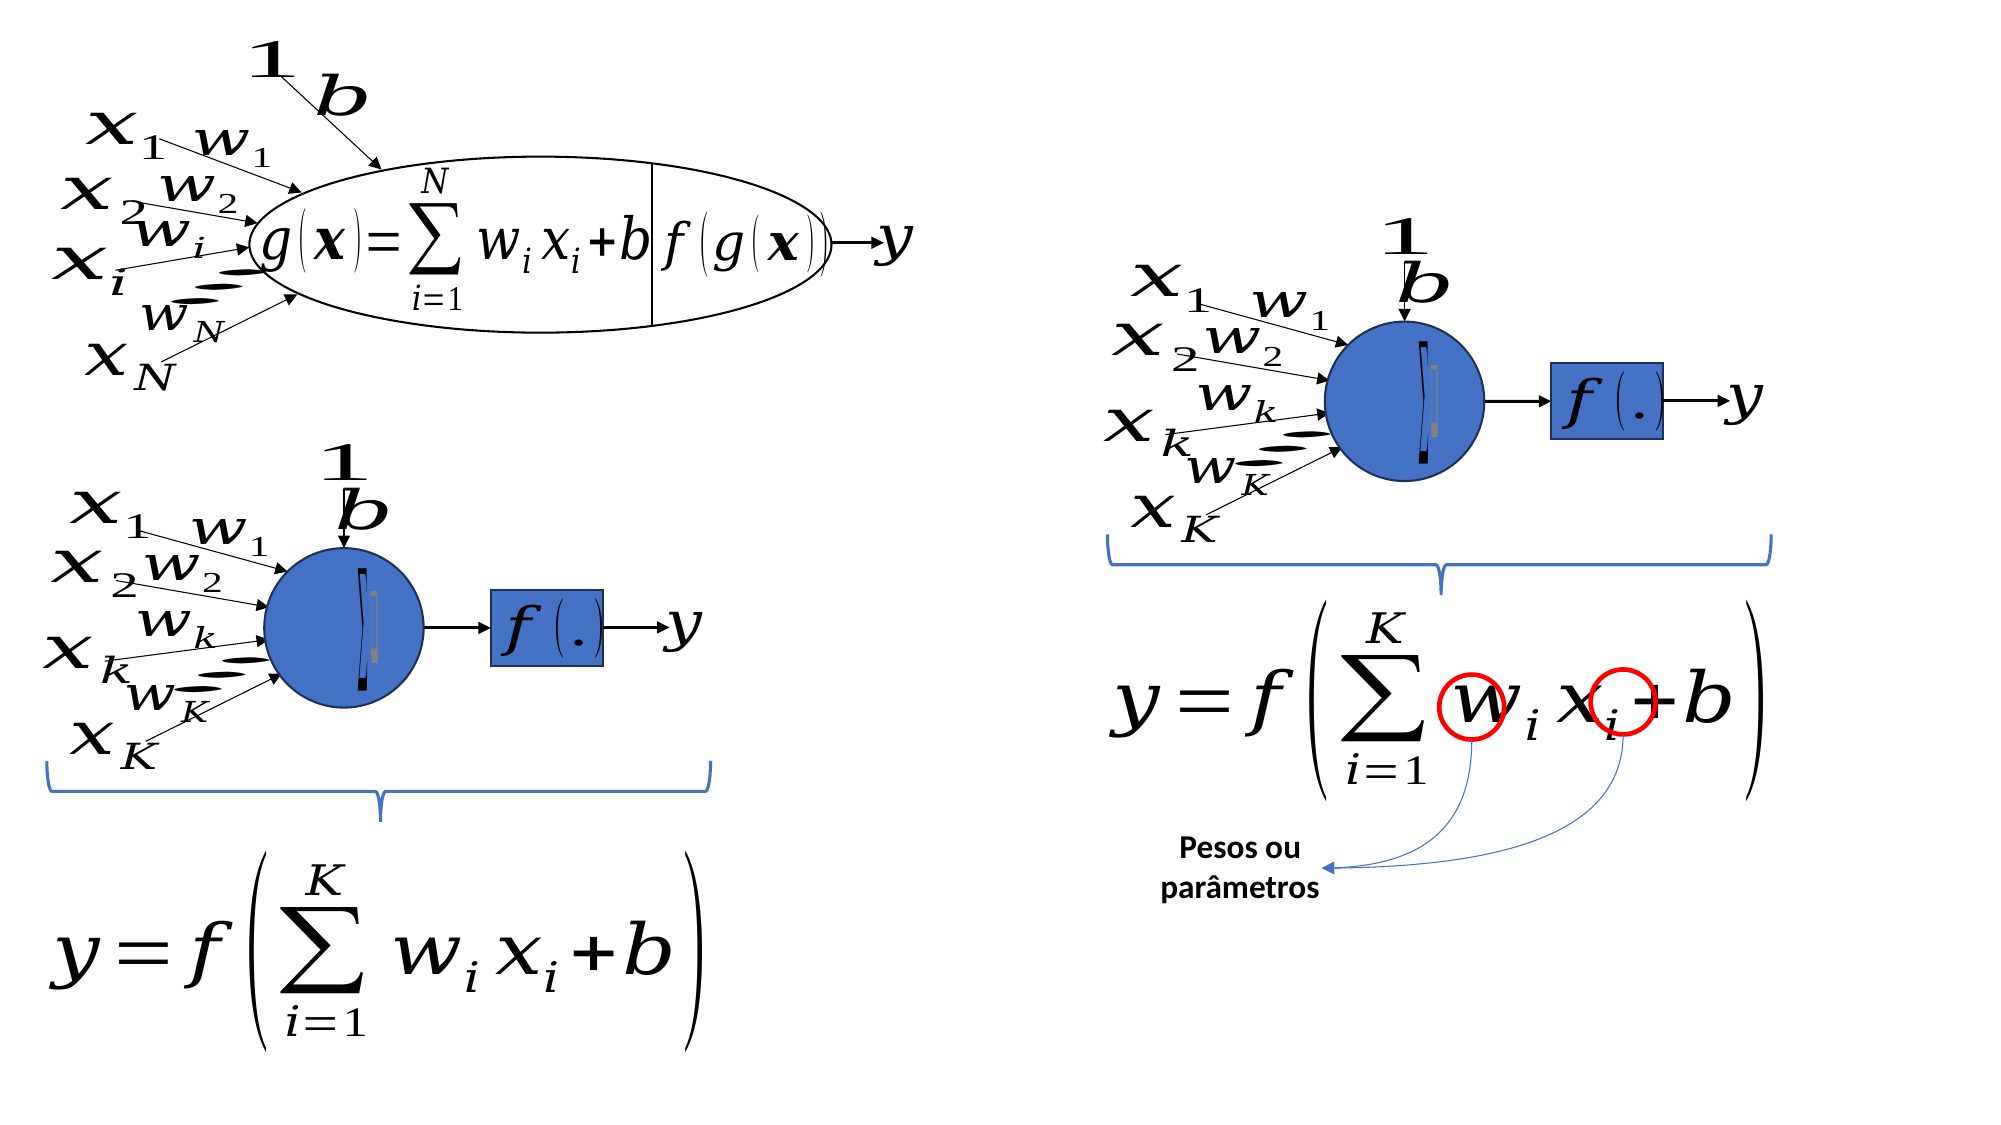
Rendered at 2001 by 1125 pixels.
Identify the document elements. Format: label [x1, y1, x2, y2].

text_box [36, 433, 711, 1058]
text_box [45, 29, 920, 398]
text_box [1097, 206, 1772, 915]
